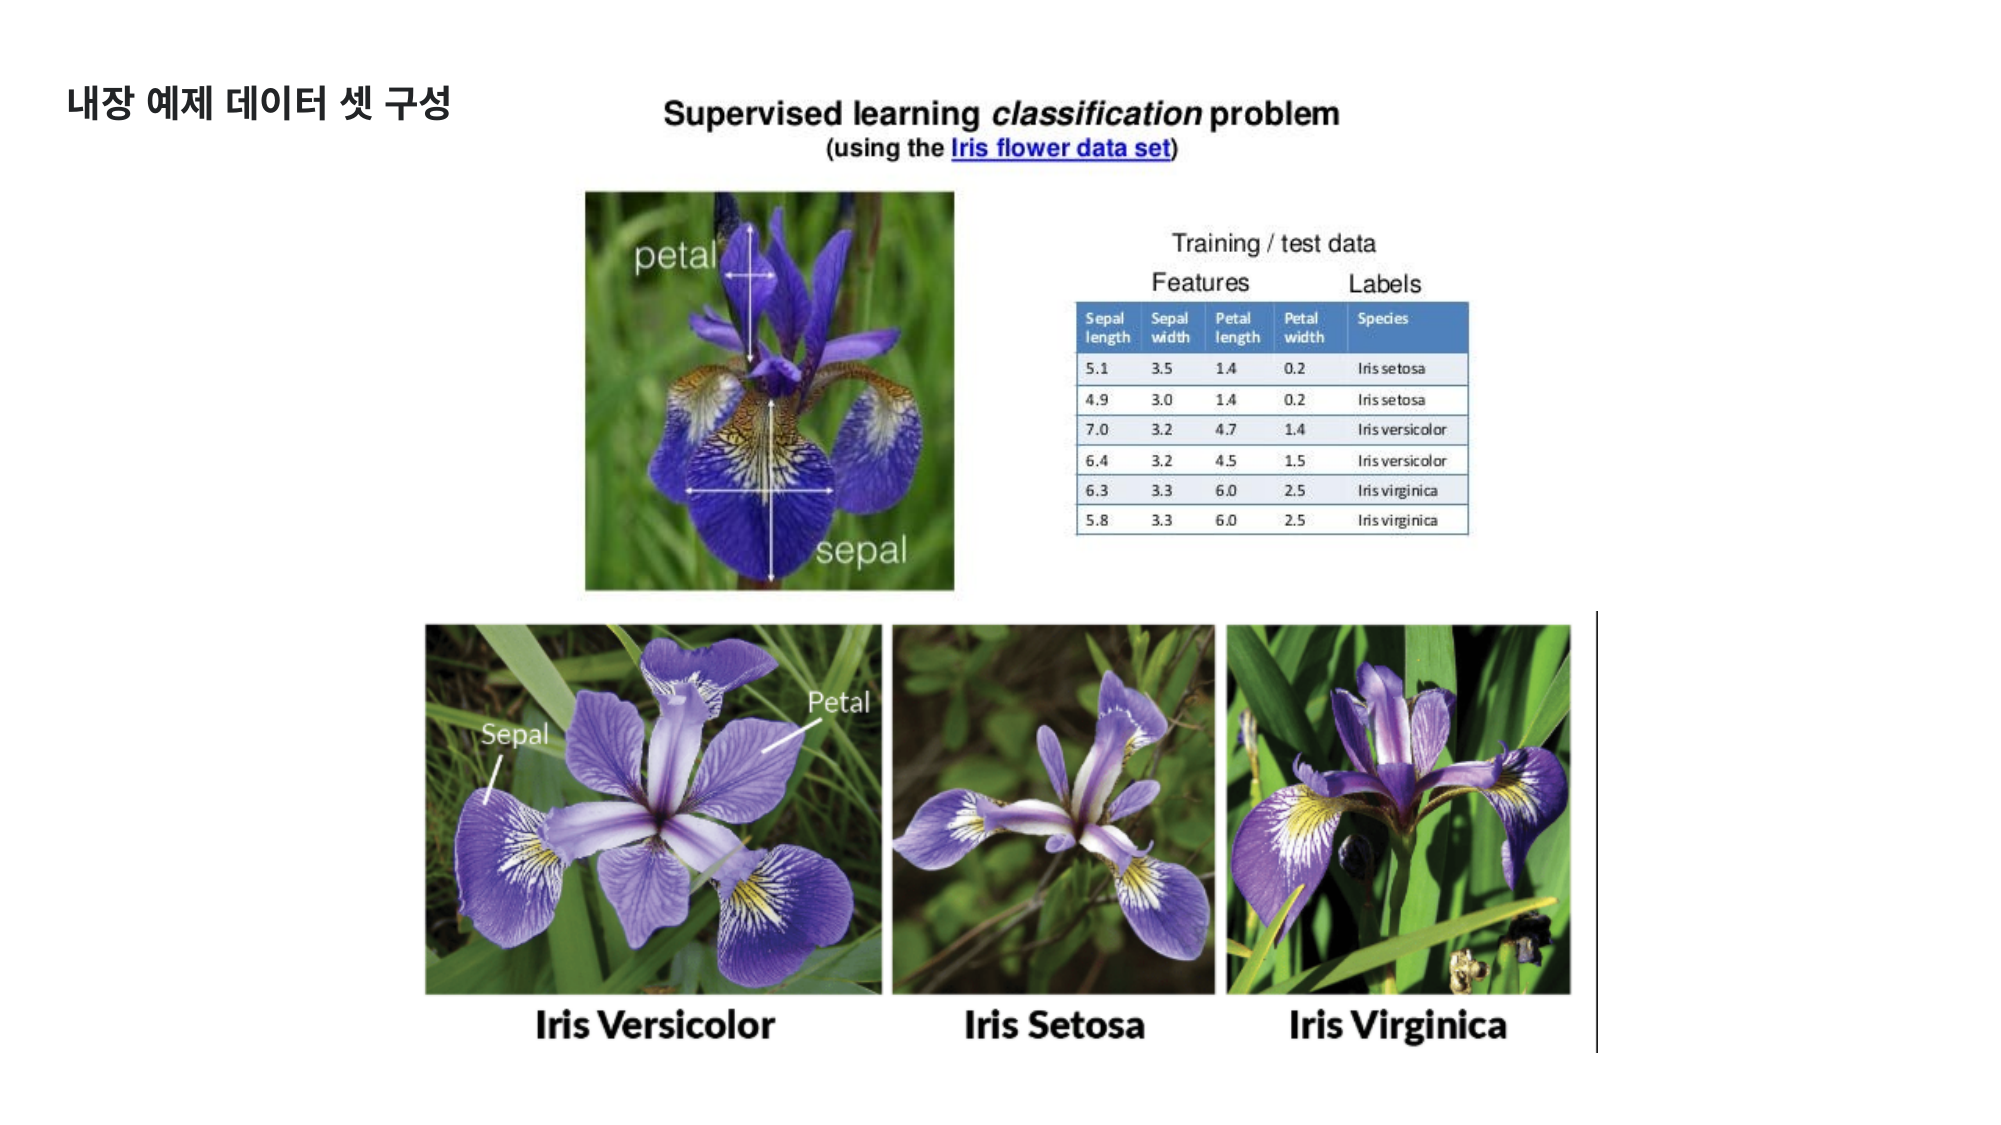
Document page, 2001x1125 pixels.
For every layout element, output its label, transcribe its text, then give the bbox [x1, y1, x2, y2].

text_box 내장 예제 데이터 셋 구성 [51, 72, 501, 133]
picture [402, 50, 1598, 1053]
